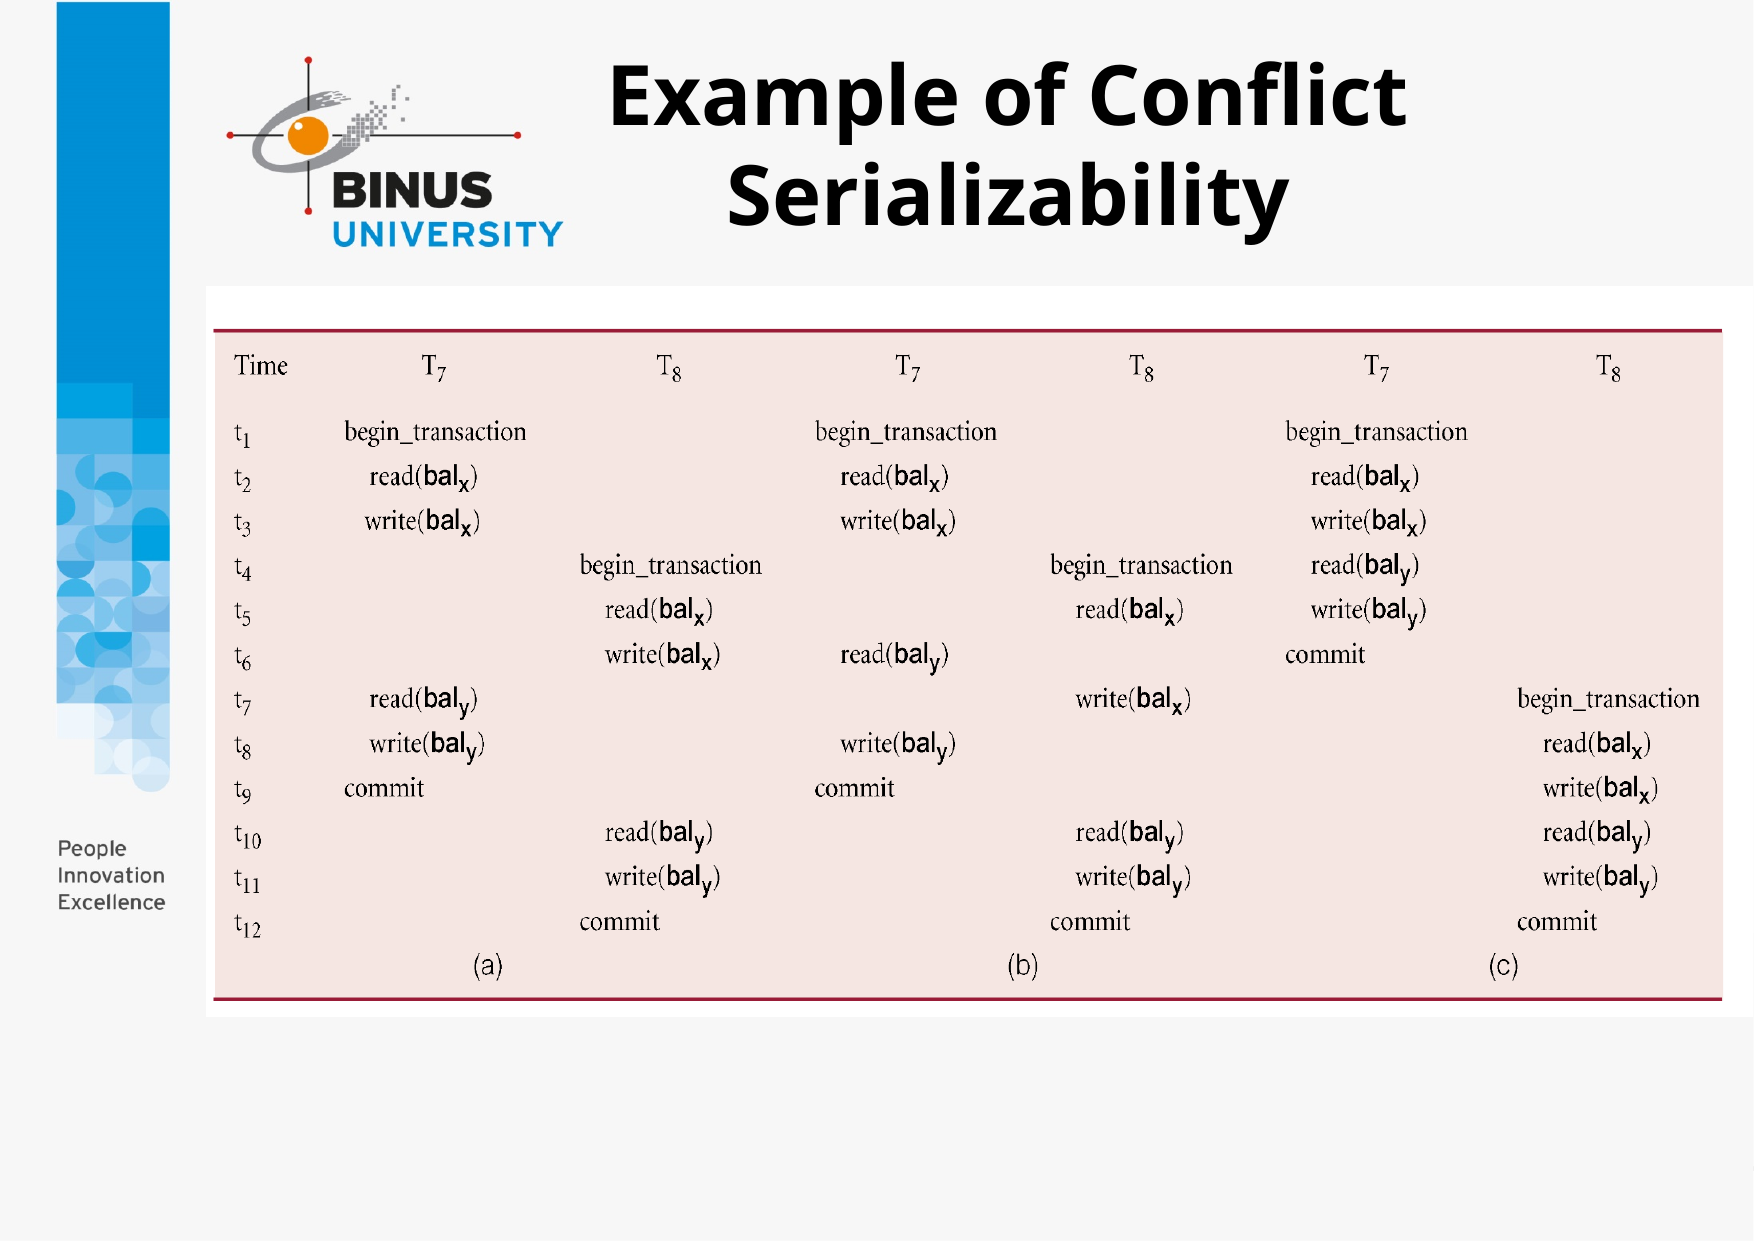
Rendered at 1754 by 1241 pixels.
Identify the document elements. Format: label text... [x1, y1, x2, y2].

title Example of Conflict Serializability [335, 91, 1681, 193]
picture [0, 0, 1754, 1017]
